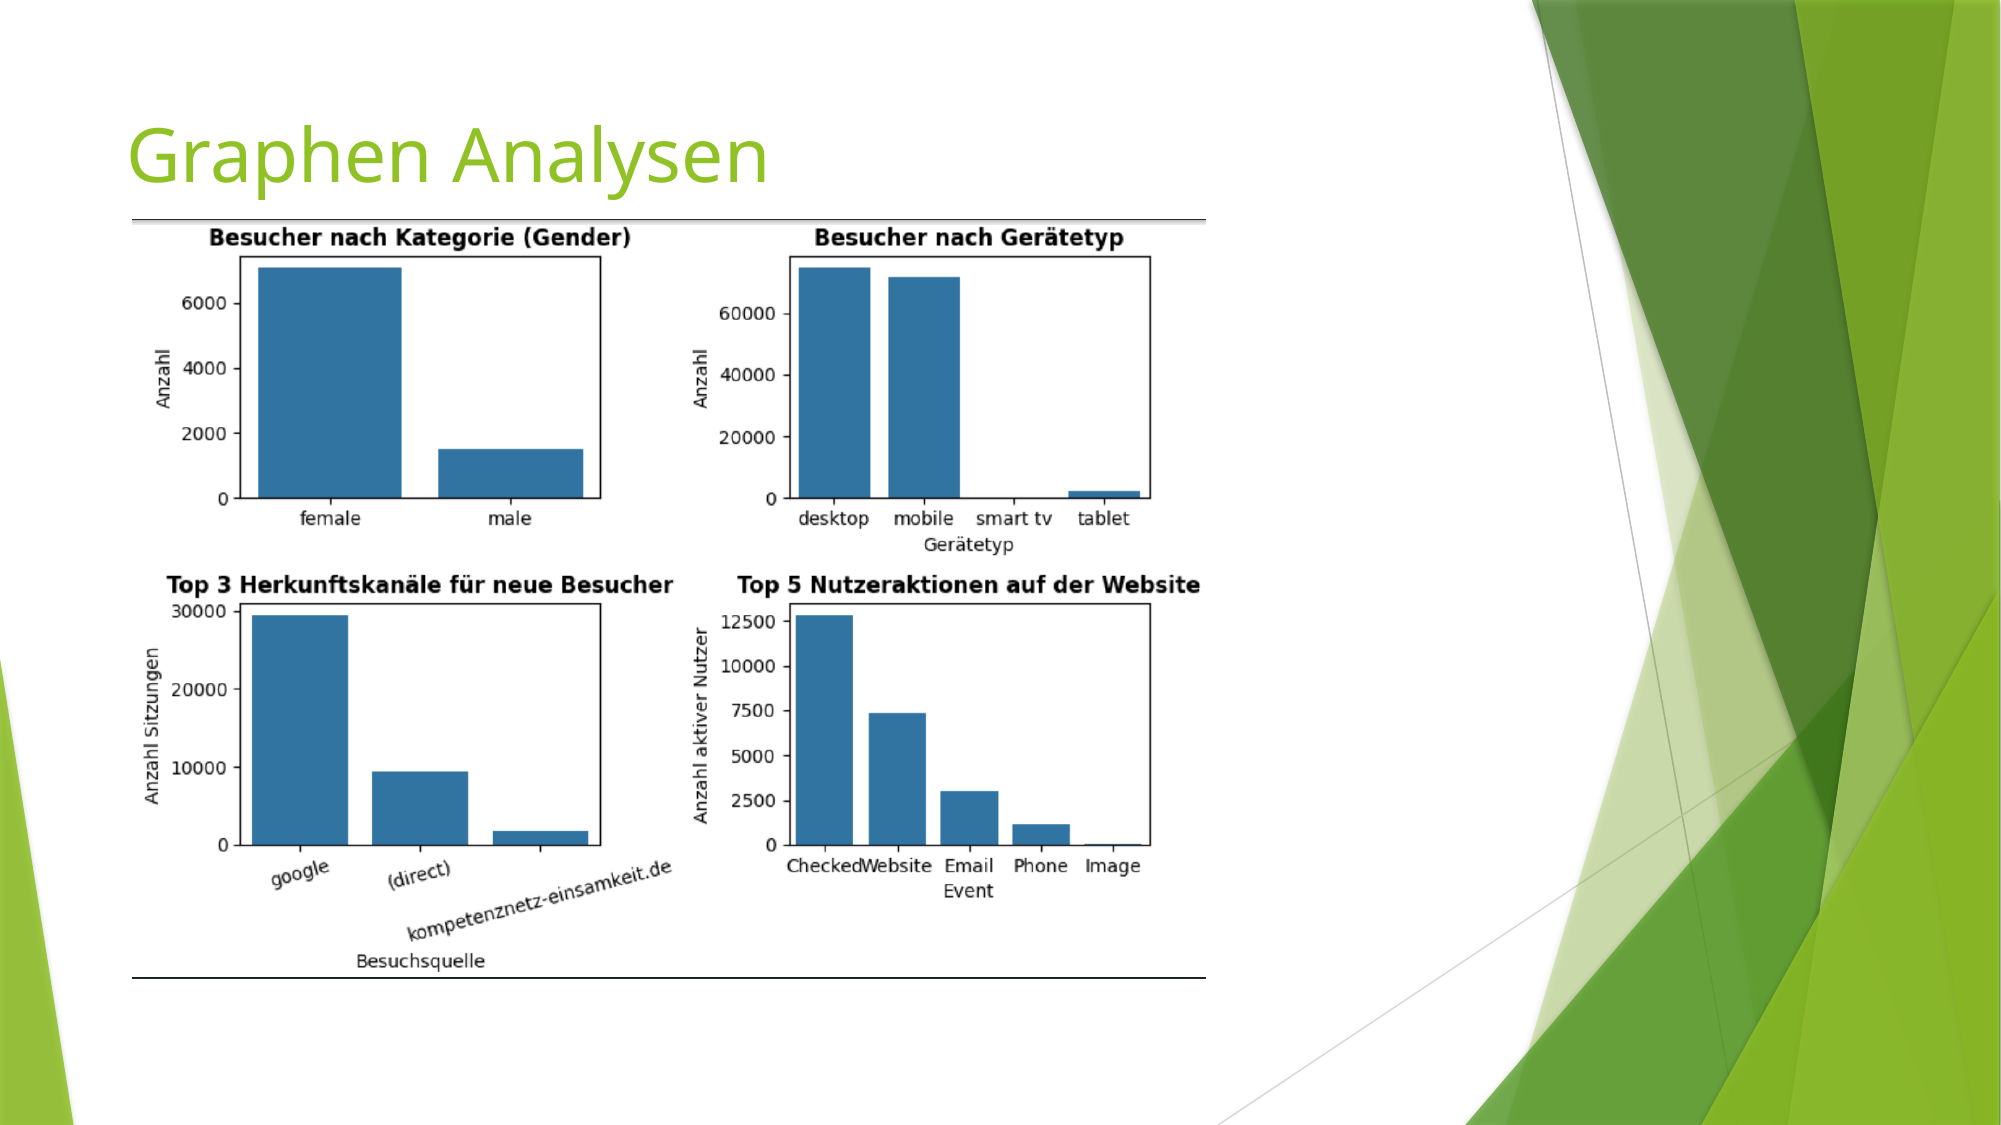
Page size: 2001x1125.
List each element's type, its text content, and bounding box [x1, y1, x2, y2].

title Graphen Analysen [111, 99, 1522, 317]
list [131, 218, 1207, 979]
